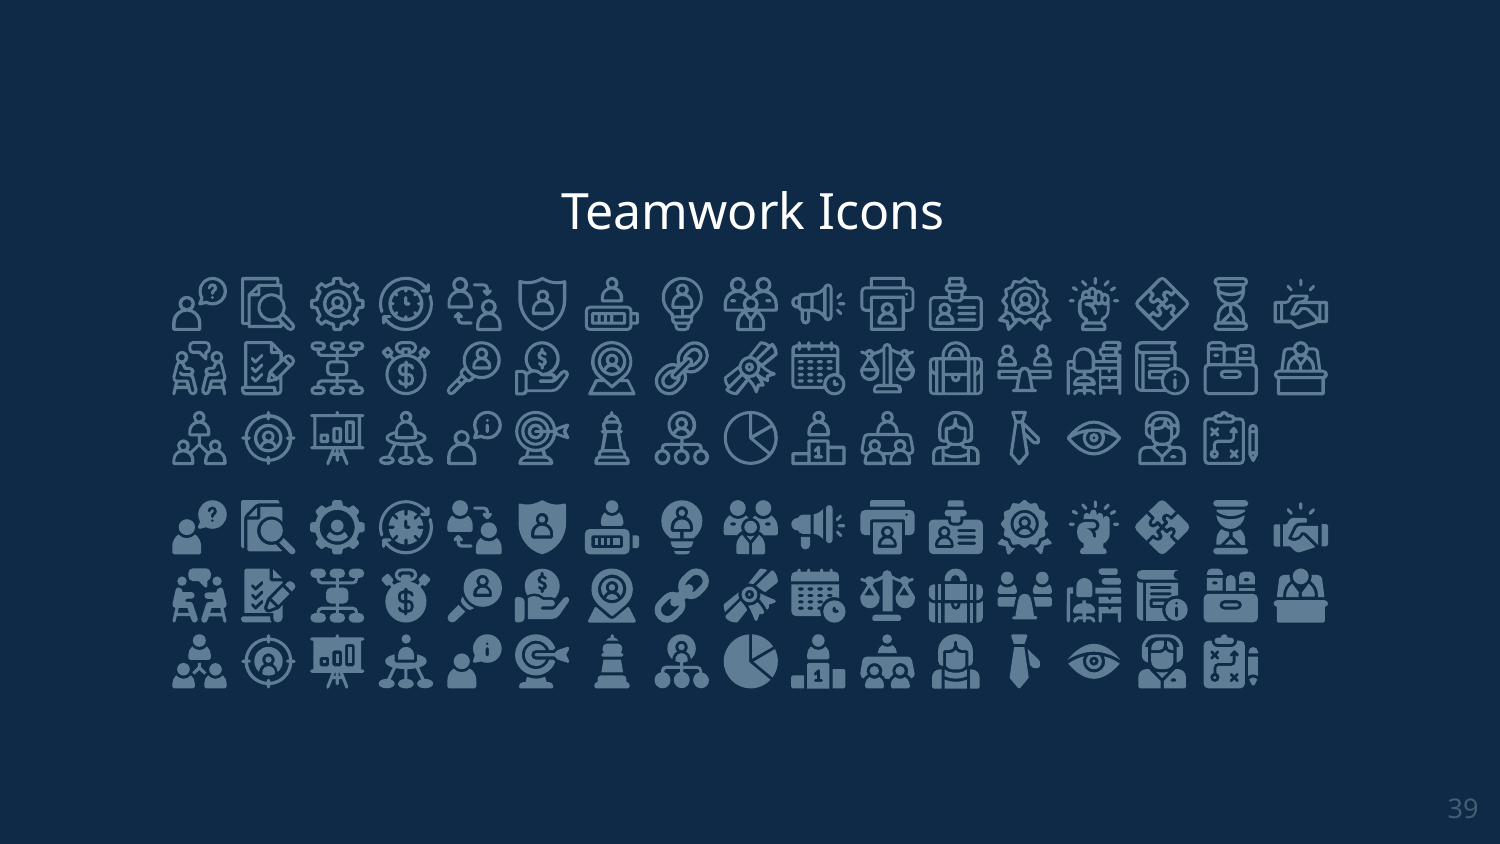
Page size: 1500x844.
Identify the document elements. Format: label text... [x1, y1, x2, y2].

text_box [446, 410, 502, 466]
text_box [928, 499, 984, 555]
text_box [860, 342, 915, 394]
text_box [378, 276, 434, 332]
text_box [790, 568, 846, 623]
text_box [931, 633, 980, 689]
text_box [309, 633, 365, 689]
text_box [723, 634, 778, 689]
title Teamwork Icons [175, 164, 1332, 244]
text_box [1203, 340, 1259, 396]
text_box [240, 340, 296, 396]
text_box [309, 276, 365, 332]
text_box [1067, 643, 1121, 680]
text_box [594, 410, 630, 466]
text_box [515, 410, 570, 466]
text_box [859, 633, 915, 689]
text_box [241, 568, 296, 623]
text_box [379, 410, 434, 466]
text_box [997, 344, 1053, 393]
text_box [723, 276, 779, 332]
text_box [240, 633, 296, 689]
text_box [447, 276, 502, 332]
text_box [654, 568, 710, 623]
text_box [1066, 340, 1122, 396]
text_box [997, 499, 1053, 555]
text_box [1068, 276, 1120, 332]
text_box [928, 276, 984, 332]
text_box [446, 340, 503, 396]
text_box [584, 276, 640, 332]
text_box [1134, 499, 1190, 555]
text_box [446, 568, 503, 623]
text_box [172, 633, 227, 689]
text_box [723, 568, 778, 623]
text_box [240, 499, 296, 555]
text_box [514, 340, 570, 396]
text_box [518, 276, 567, 332]
text_box [654, 410, 710, 466]
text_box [859, 569, 916, 622]
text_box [1066, 568, 1122, 624]
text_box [997, 571, 1053, 620]
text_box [171, 340, 227, 396]
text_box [997, 276, 1053, 332]
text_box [518, 499, 567, 555]
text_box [1273, 501, 1329, 553]
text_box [1273, 278, 1329, 330]
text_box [380, 568, 431, 623]
slide_number ‹#› [1403, 779, 1494, 844]
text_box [1203, 410, 1259, 466]
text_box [447, 633, 502, 689]
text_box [1203, 568, 1259, 623]
text_box [310, 568, 365, 623]
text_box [1136, 569, 1188, 622]
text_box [1009, 634, 1041, 689]
text_box [723, 410, 778, 465]
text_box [309, 499, 365, 555]
text_box [310, 341, 365, 396]
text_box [309, 410, 365, 466]
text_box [791, 410, 846, 466]
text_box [171, 499, 227, 555]
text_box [514, 633, 570, 689]
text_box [1138, 633, 1187, 689]
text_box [171, 568, 228, 624]
text_box [172, 410, 227, 466]
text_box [447, 499, 502, 555]
text_box [860, 410, 915, 466]
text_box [860, 499, 915, 555]
text_box [1213, 277, 1249, 331]
text_box [654, 341, 709, 396]
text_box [791, 633, 846, 689]
text_box [241, 276, 296, 332]
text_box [1068, 499, 1120, 555]
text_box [171, 276, 228, 332]
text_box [587, 340, 636, 396]
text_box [584, 499, 640, 555]
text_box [1273, 568, 1329, 623]
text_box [660, 499, 703, 555]
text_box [1134, 340, 1190, 396]
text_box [723, 340, 778, 396]
text_box [928, 341, 983, 396]
text_box [1009, 410, 1040, 466]
text_box [1135, 276, 1190, 331]
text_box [723, 499, 779, 555]
text_box [932, 410, 980, 466]
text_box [378, 499, 434, 555]
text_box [791, 504, 846, 550]
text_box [1066, 420, 1122, 456]
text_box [378, 633, 434, 689]
text_box [661, 276, 703, 332]
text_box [791, 340, 846, 396]
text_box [240, 410, 296, 466]
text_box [1138, 410, 1187, 466]
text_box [860, 276, 915, 332]
text_box [1273, 341, 1329, 396]
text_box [514, 568, 570, 623]
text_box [1203, 633, 1259, 689]
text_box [381, 340, 431, 396]
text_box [790, 283, 846, 325]
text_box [928, 568, 984, 623]
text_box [1212, 499, 1249, 555]
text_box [587, 568, 637, 623]
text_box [594, 633, 630, 689]
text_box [654, 634, 710, 689]
